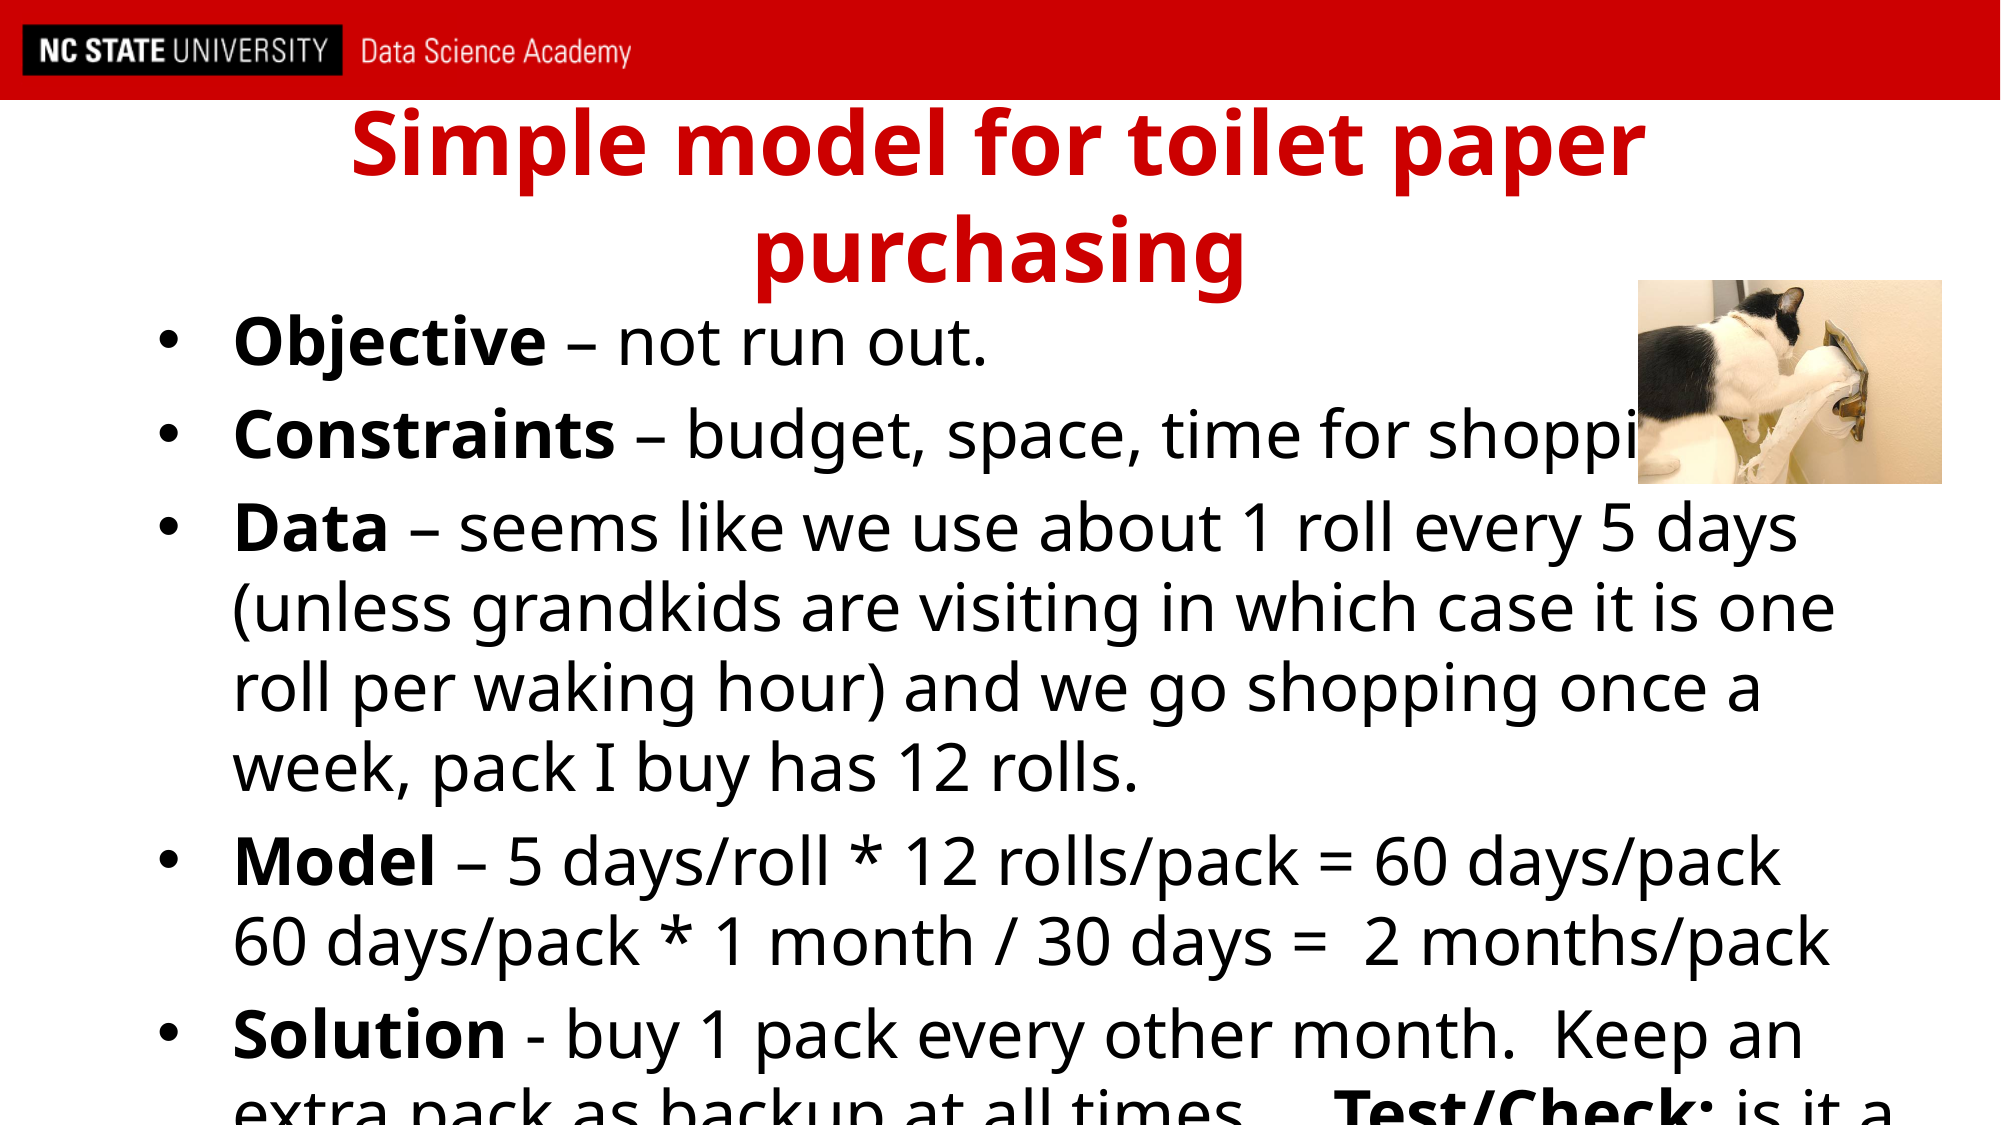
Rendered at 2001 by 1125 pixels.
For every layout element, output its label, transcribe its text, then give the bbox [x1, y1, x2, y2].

list Objective – not run out. Constraints – budget, space, time for shopping. Data – seems like we use about 1 roll every 5 days (unless grandkids are visiting in which case it is one roll per waking hour) and we go shopping once a week, pack I buy has 12 rolls. Model – 5 days/roll * 12 rolls/pack = 60 days/pack 60 days/pack * 1 month / 30 days = 2 months/pack Solution - buy 1 pack every other month. Keep an extra pack as backup at all times. Test/Check: is it a useful solution? [142, 290, 1942, 801]
picture [1638, 280, 1943, 485]
title Simple model for toilet paper purchasing [99, 105, 1900, 281]
picture [0, 0, 2001, 100]
